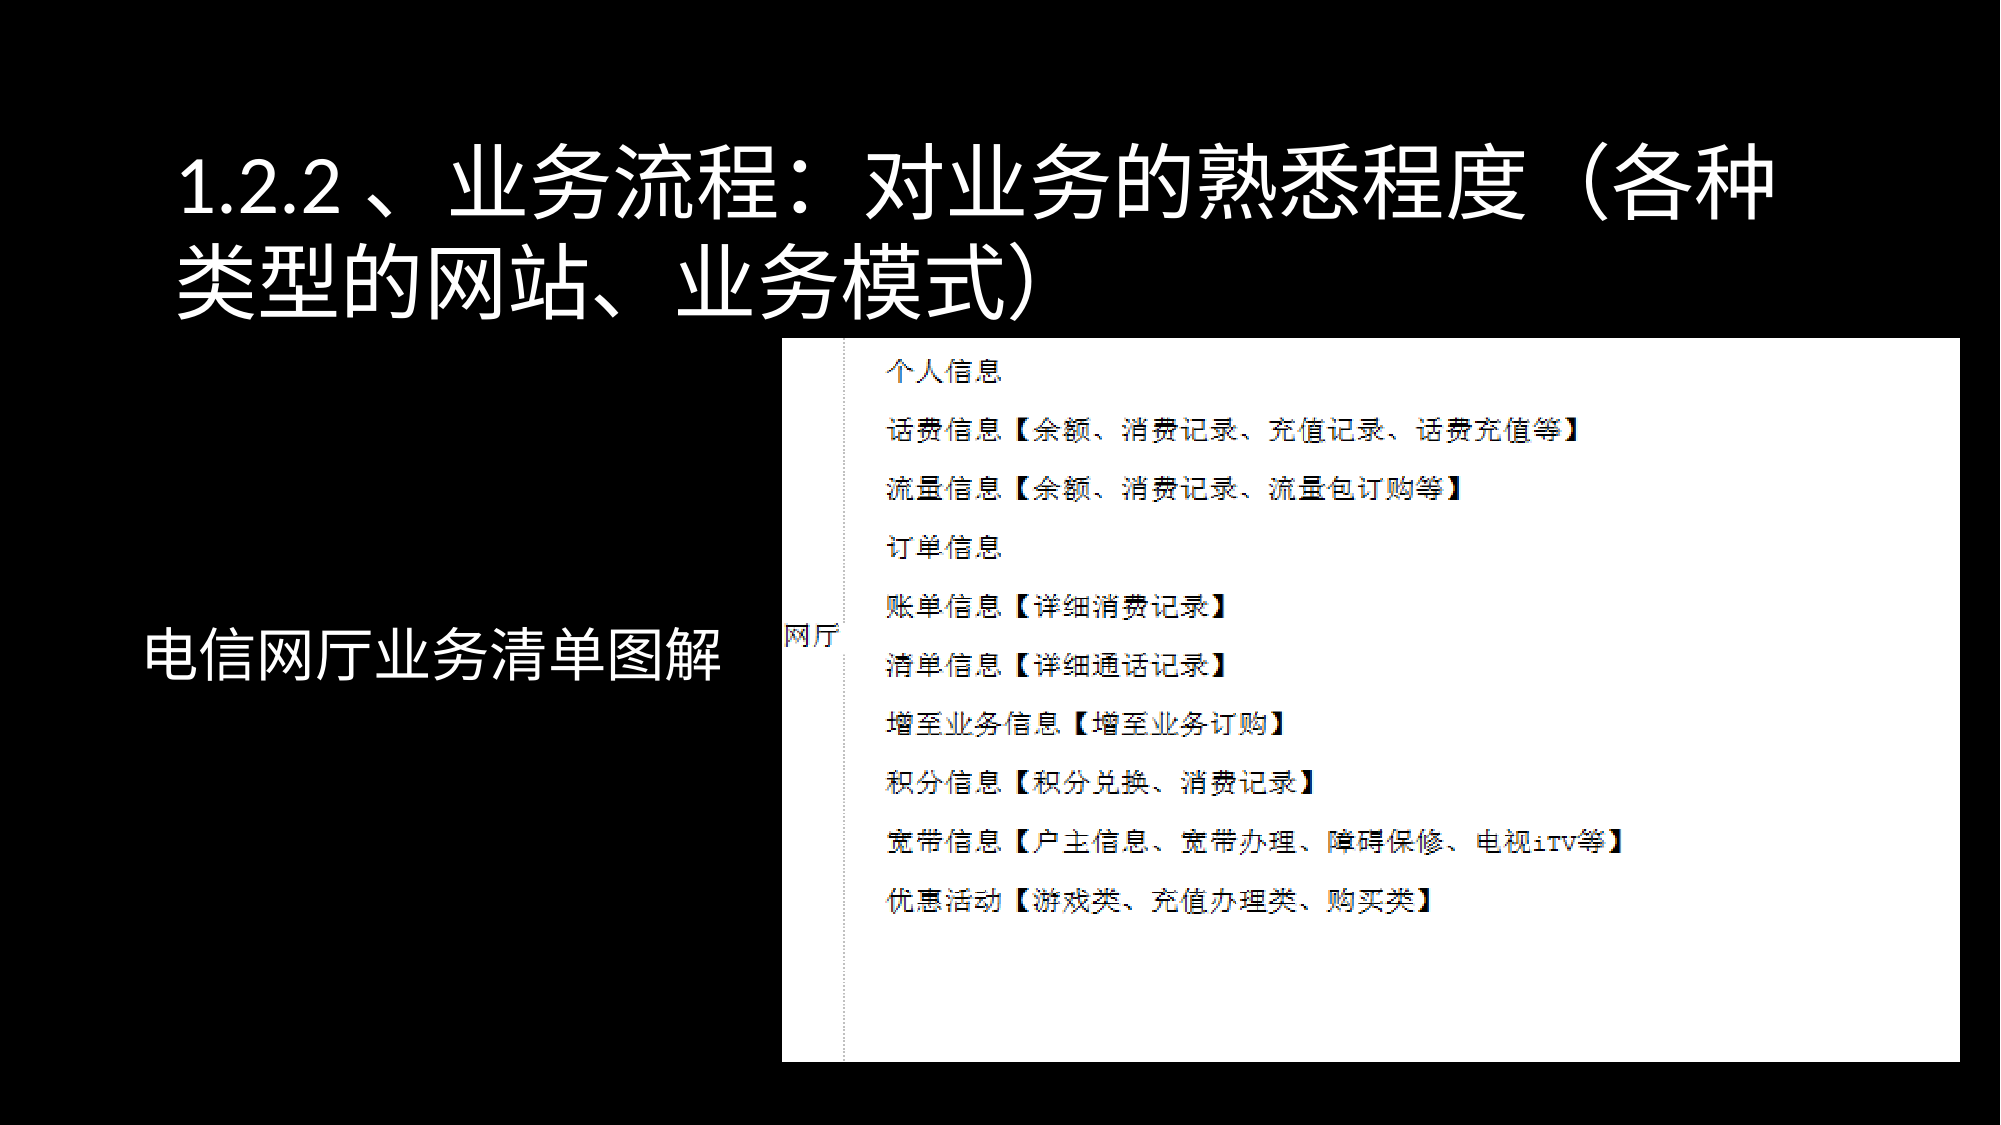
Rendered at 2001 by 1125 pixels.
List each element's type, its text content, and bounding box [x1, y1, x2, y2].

picture [782, 338, 1960, 1063]
text_box 电信网厅业务清单图解 [125, 610, 749, 741]
text_box 1.2.2、业务流程：对业务的熟悉程度（各种类型的网站、业务模式） [159, 122, 1869, 508]
